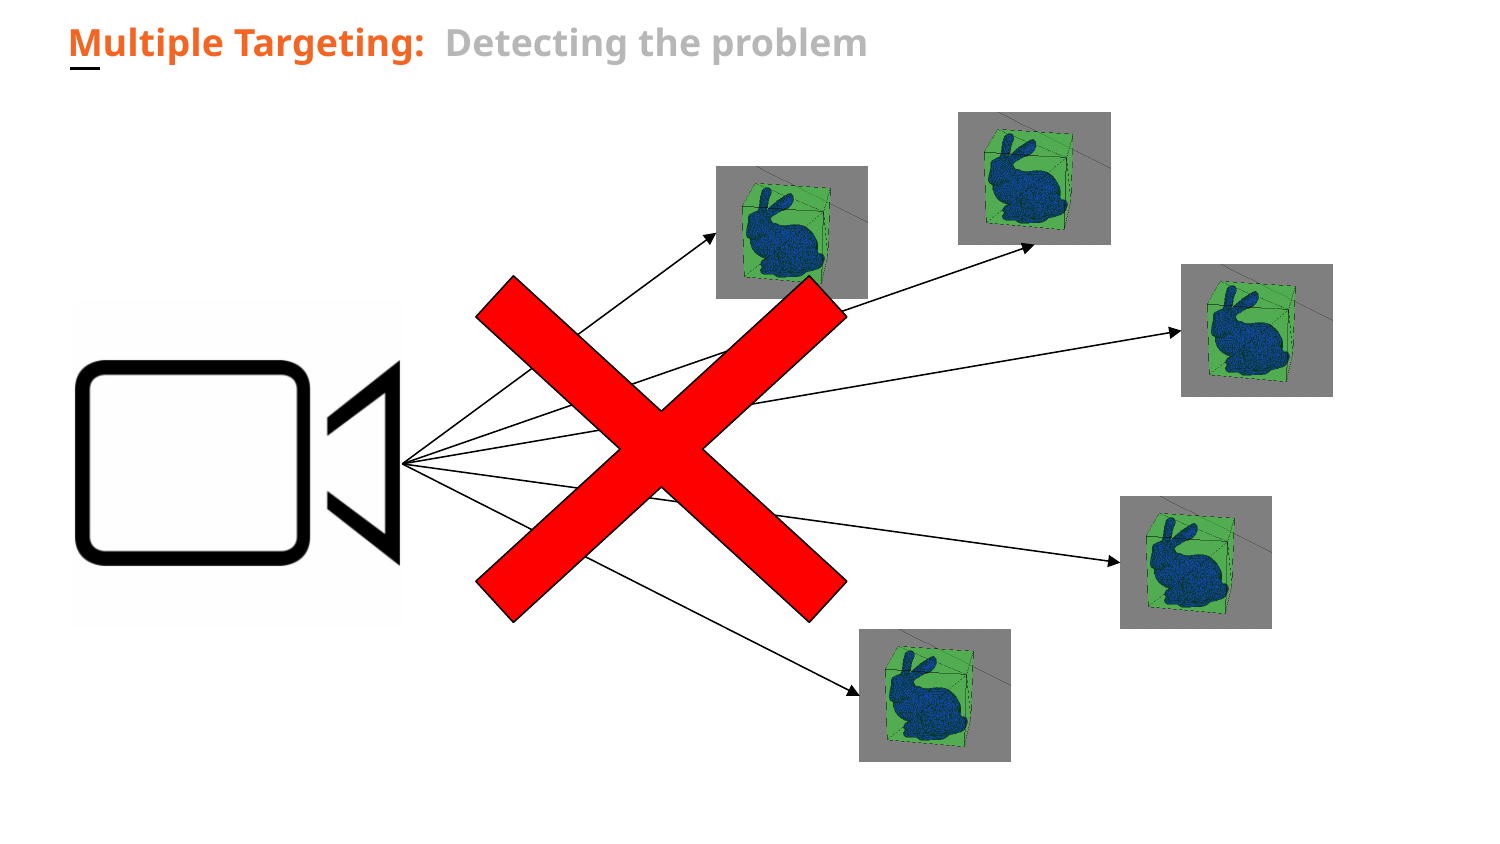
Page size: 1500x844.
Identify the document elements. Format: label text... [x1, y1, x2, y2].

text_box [401, 571, 860, 697]
picture [1181, 264, 1333, 397]
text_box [402, 232, 717, 242]
picture [72, 298, 401, 630]
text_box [401, 244, 1035, 330]
title Multiple Targeting: Detecting the problem [52, 0, 1500, 79]
picture [1120, 496, 1272, 630]
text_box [402, 463, 1121, 564]
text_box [402, 330, 1182, 465]
picture [715, 166, 868, 244]
picture [958, 111, 1111, 245]
picture [859, 629, 1012, 763]
